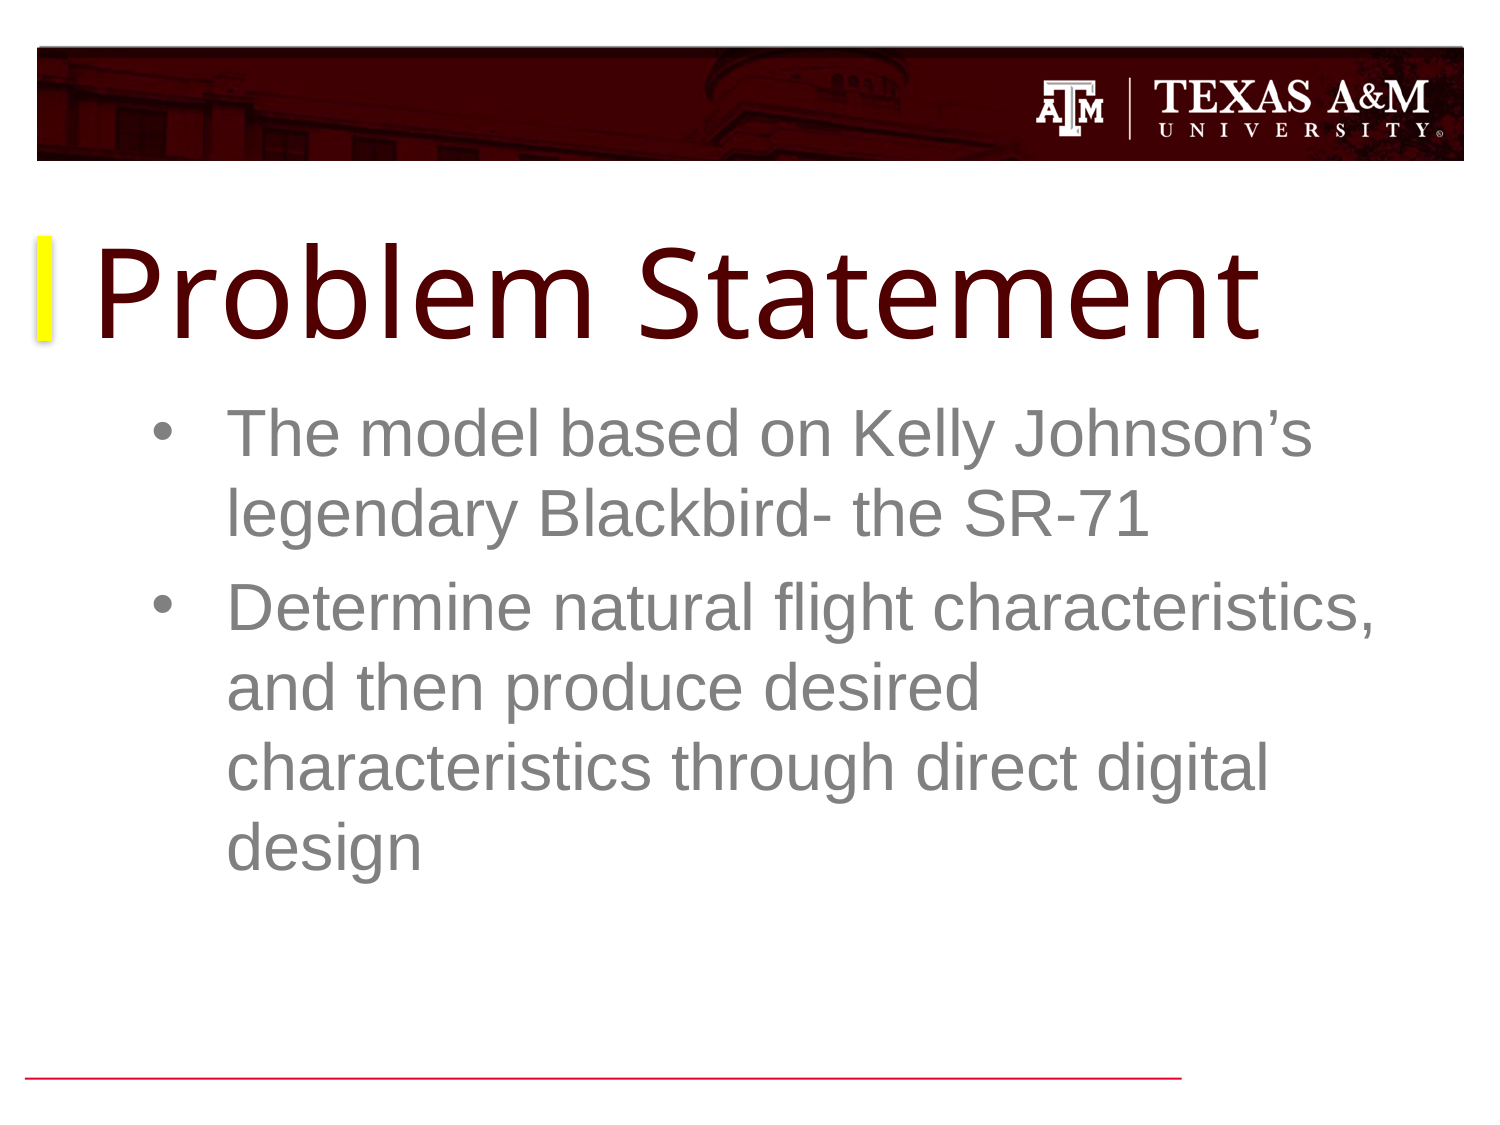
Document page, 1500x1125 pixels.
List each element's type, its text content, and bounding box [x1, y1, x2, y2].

title Problem Statement [75, 195, 1425, 383]
list The model based on Kelly Johnson’s legendary Blackbird- the SR-71 Determine natural flight characteristics, and then produce desired characteristics through direct digital design [136, 382, 1425, 1005]
picture [37, 45, 1464, 161]
